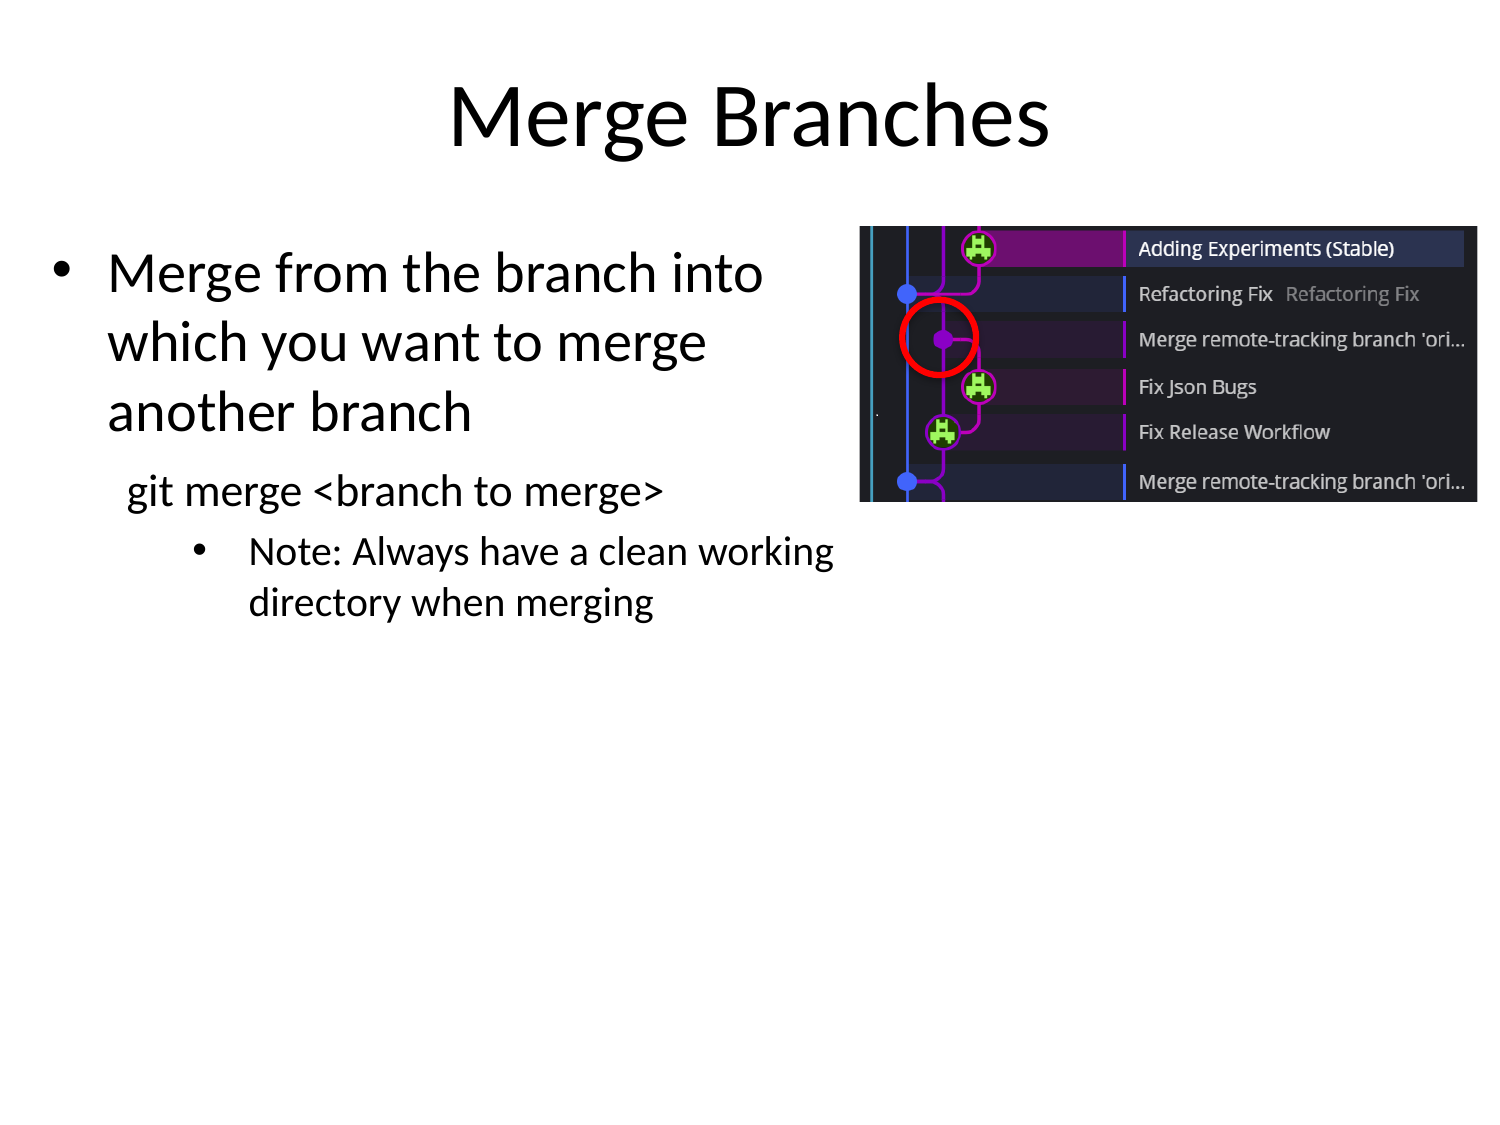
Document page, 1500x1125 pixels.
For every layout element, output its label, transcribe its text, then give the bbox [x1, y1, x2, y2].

title Merge Branches [75, 15, 1425, 204]
picture [859, 226, 1478, 502]
list Merge from the branch into which you want to merge another branch git merge <branch to merge> Note: Always have a clean working directory when merging [36, 226, 924, 688]
